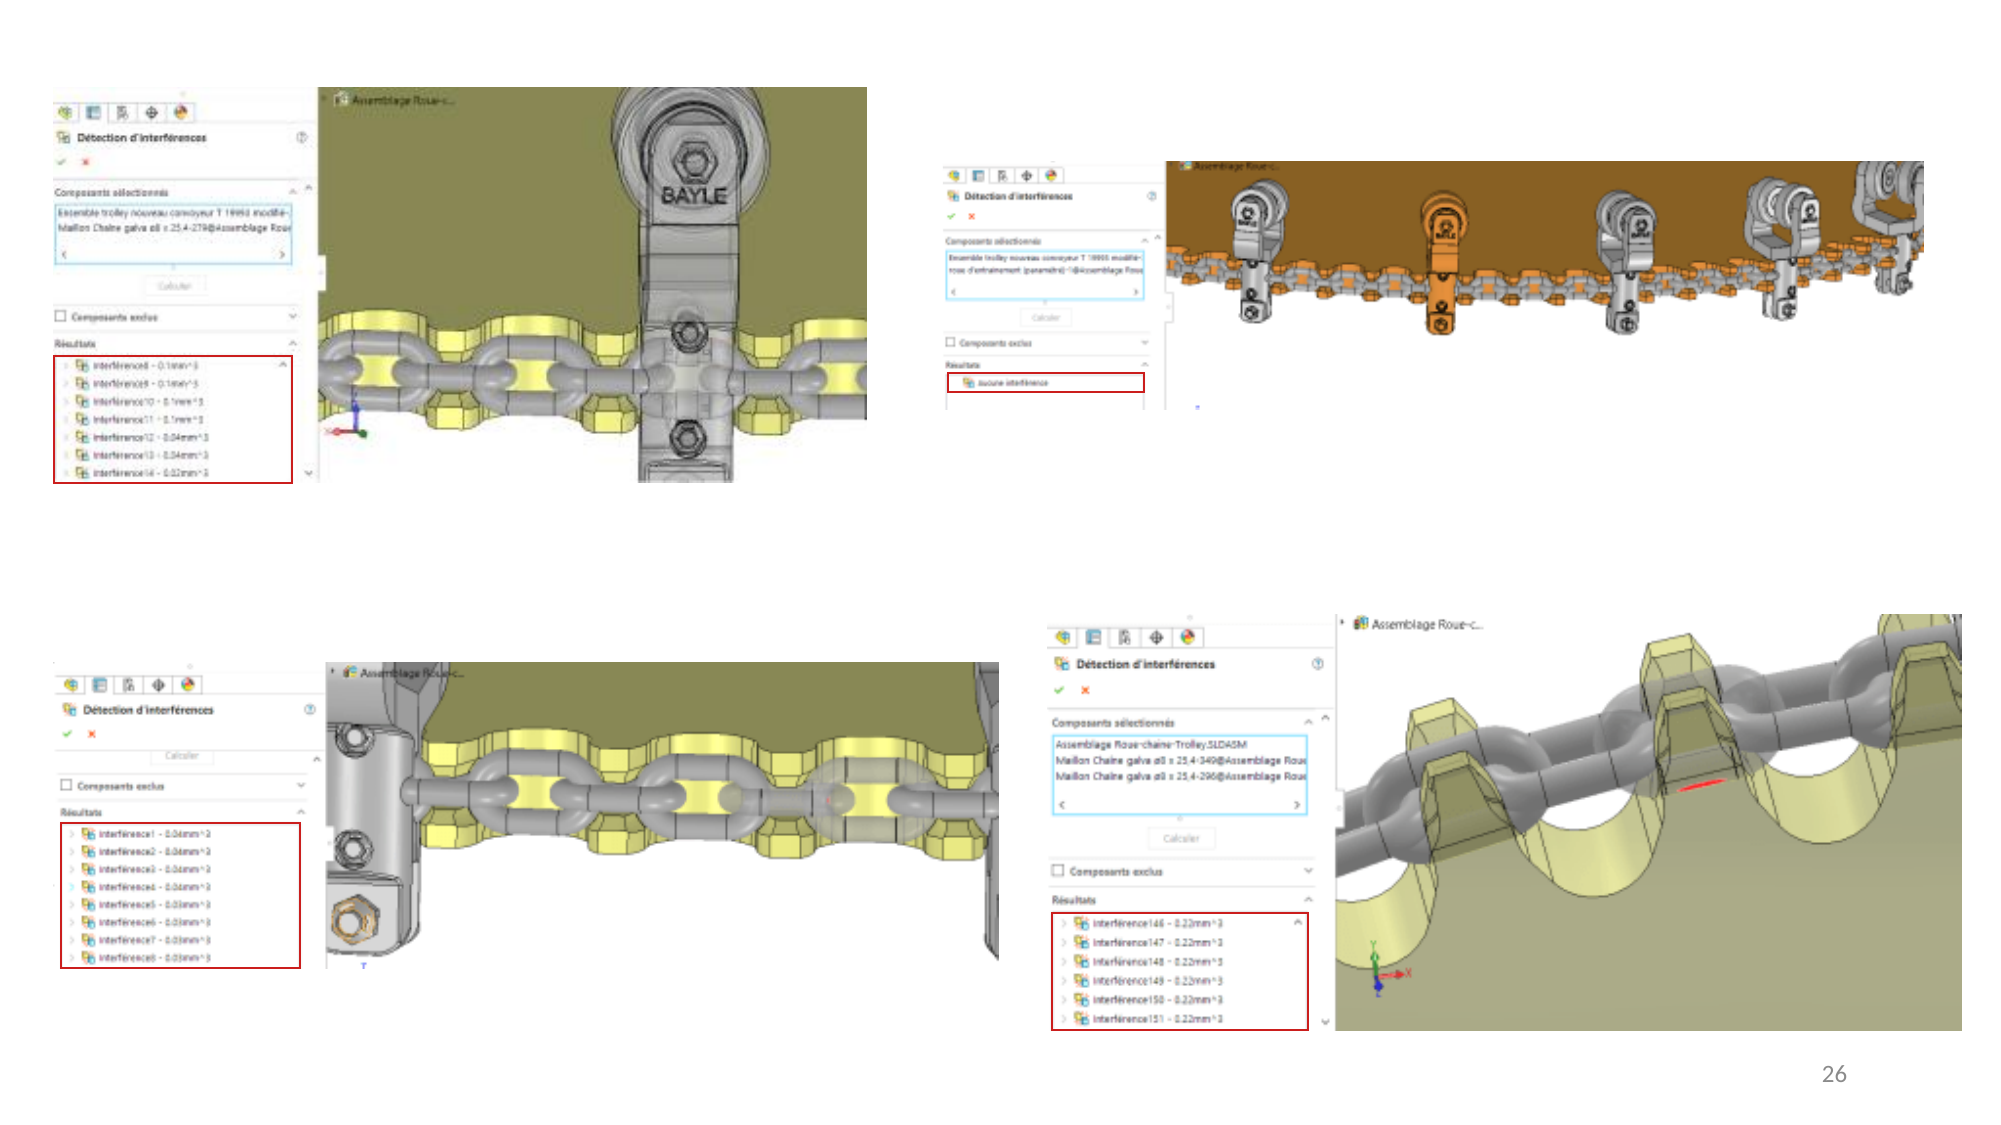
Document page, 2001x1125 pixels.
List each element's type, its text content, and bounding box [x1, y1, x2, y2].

slide_number 26 [1412, 1042, 1863, 1103]
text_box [1047, 614, 1962, 1031]
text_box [53, 662, 999, 969]
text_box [53, 87, 867, 483]
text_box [942, 161, 1924, 410]
